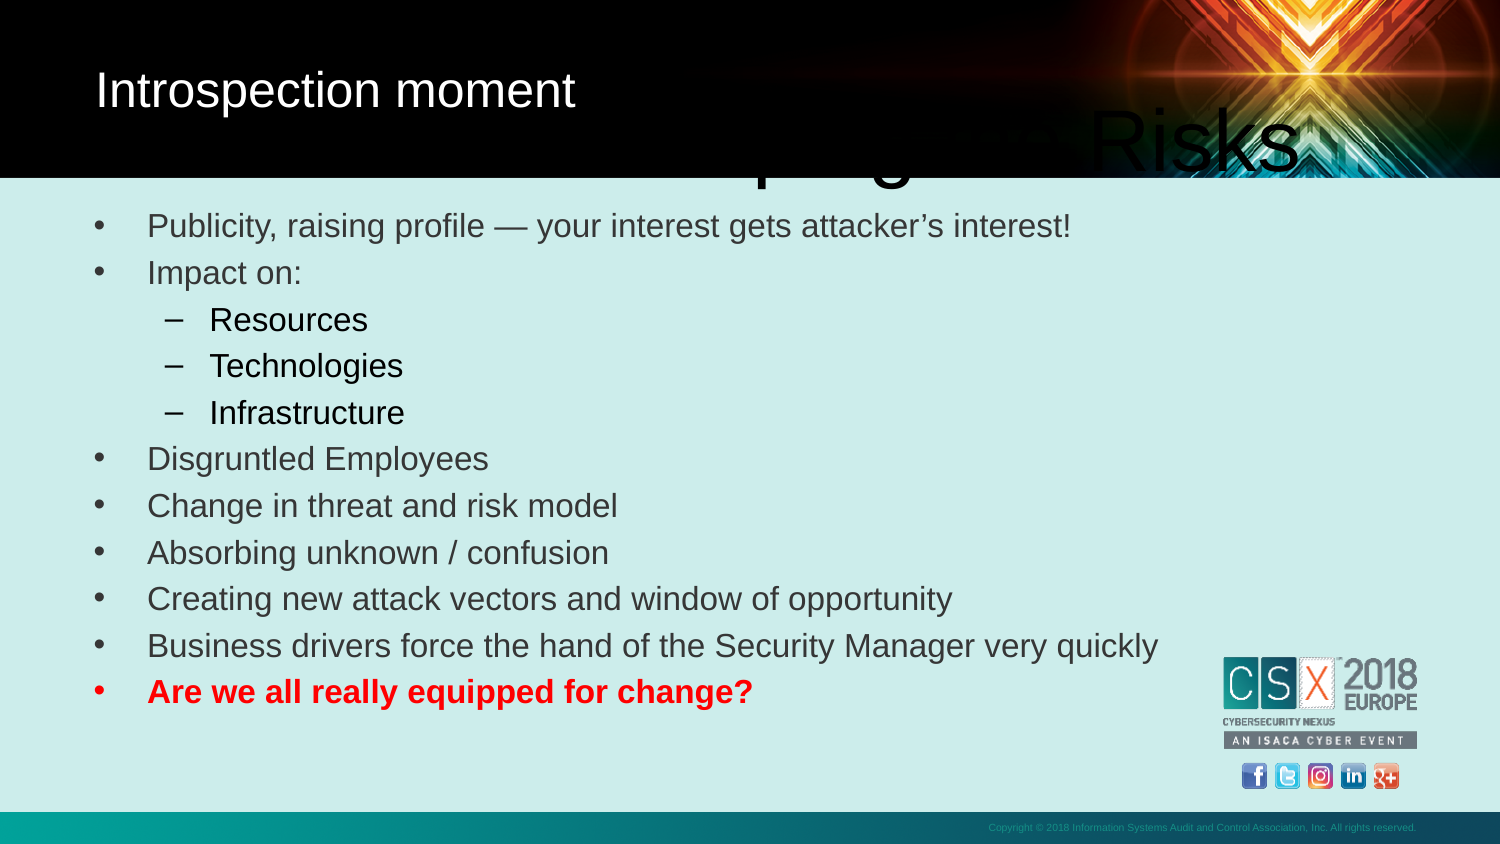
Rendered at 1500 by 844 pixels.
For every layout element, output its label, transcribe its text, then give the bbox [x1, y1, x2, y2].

list Introspection moment [80, 0, 1219, 176]
title Scoping the Risks [403, 76, 1500, 235]
list Publicity, raising profile — your interest gets attacker’s interest! Impact on: Resources Technologies Infrastructure Disgruntled Employees Change in threat and risk model Absorbing unknown / confusion Creating new attack vectors and window of opportunity Business drivers force the hand of the Security Manager very quickly Are we all really equipped for change? [80, 198, 1218, 775]
picture [1219, 0, 1500, 76]
picture [0, 0, 1500, 844]
